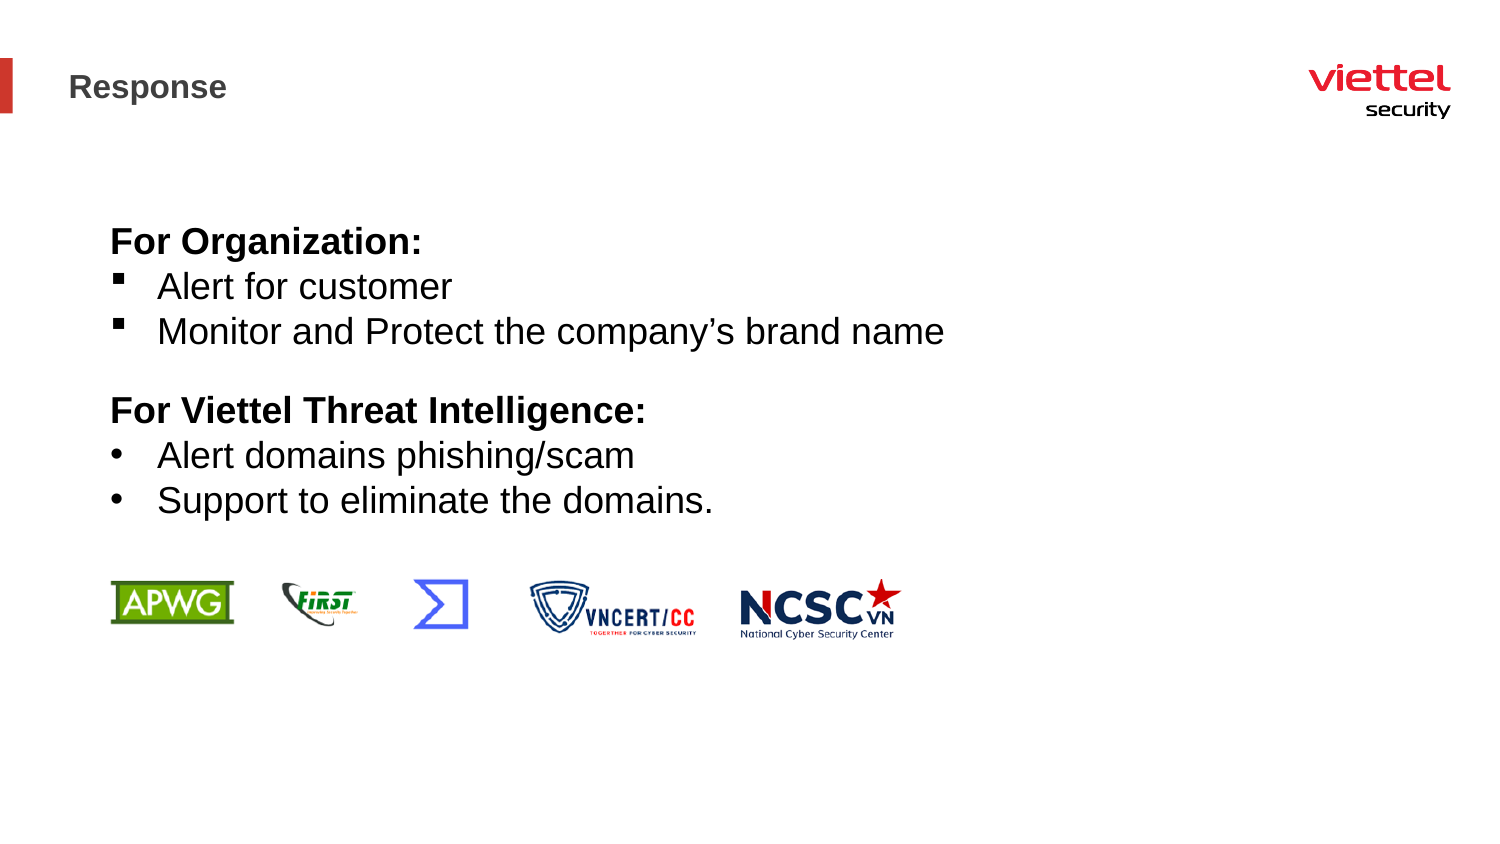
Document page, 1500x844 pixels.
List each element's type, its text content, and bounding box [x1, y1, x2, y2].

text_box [0, 58, 1278, 114]
picture [1308, 64, 1451, 119]
text_box For Viettel Threat Intelligence: Alert domains phishing/scam Support to eliminate the domains. [95, 378, 1223, 529]
text_box For Organization: Alert for customer Monitor and Protect the company’s brand name [95, 209, 1166, 359]
picture [95, 560, 922, 661]
